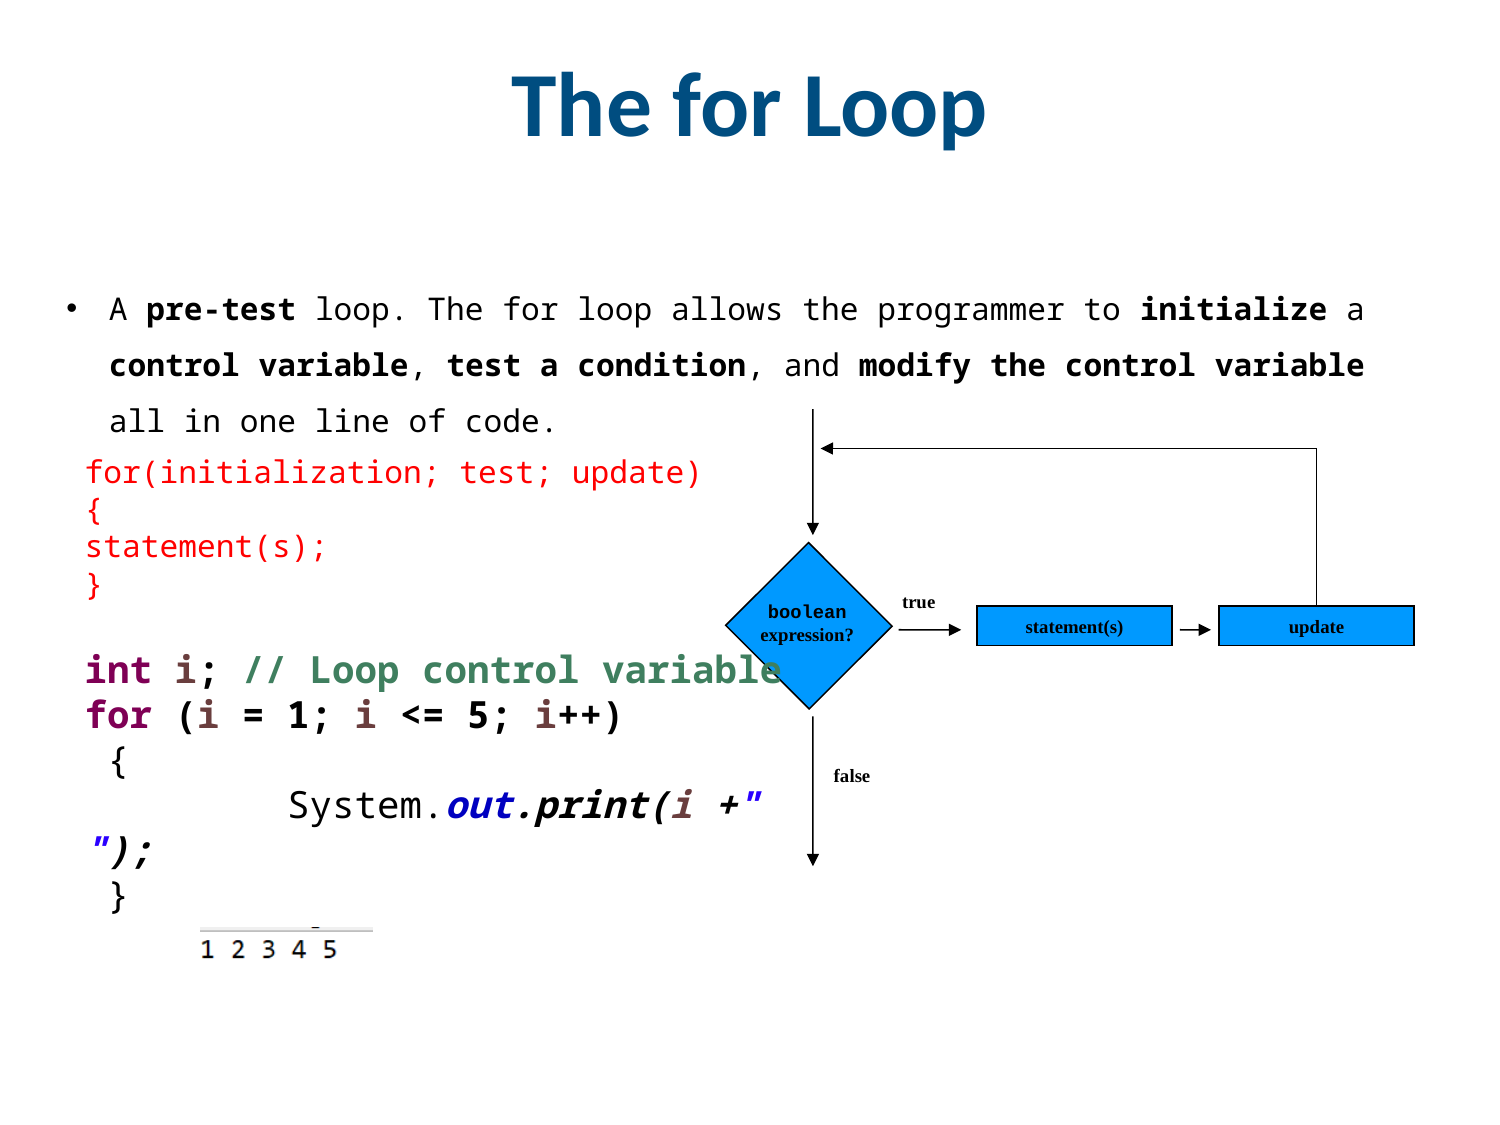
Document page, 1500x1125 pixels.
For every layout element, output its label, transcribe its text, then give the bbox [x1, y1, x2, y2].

text_box A pre-test loop. The for loop allows the programmer to initialize a control variable, test a condition, and modify the control variable all in one line of code. [51, 263, 1449, 447]
text_box for(initialization; test; update) { statement(s); } [69, 444, 739, 609]
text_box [744, 408, 1415, 867]
title The for Loop [75, 24, 1425, 175]
text_box int i; // Loop control variable for (i = 1; i <= 5; i++) { System.out.print(i +" "); } [69, 638, 820, 924]
picture [199, 927, 373, 969]
